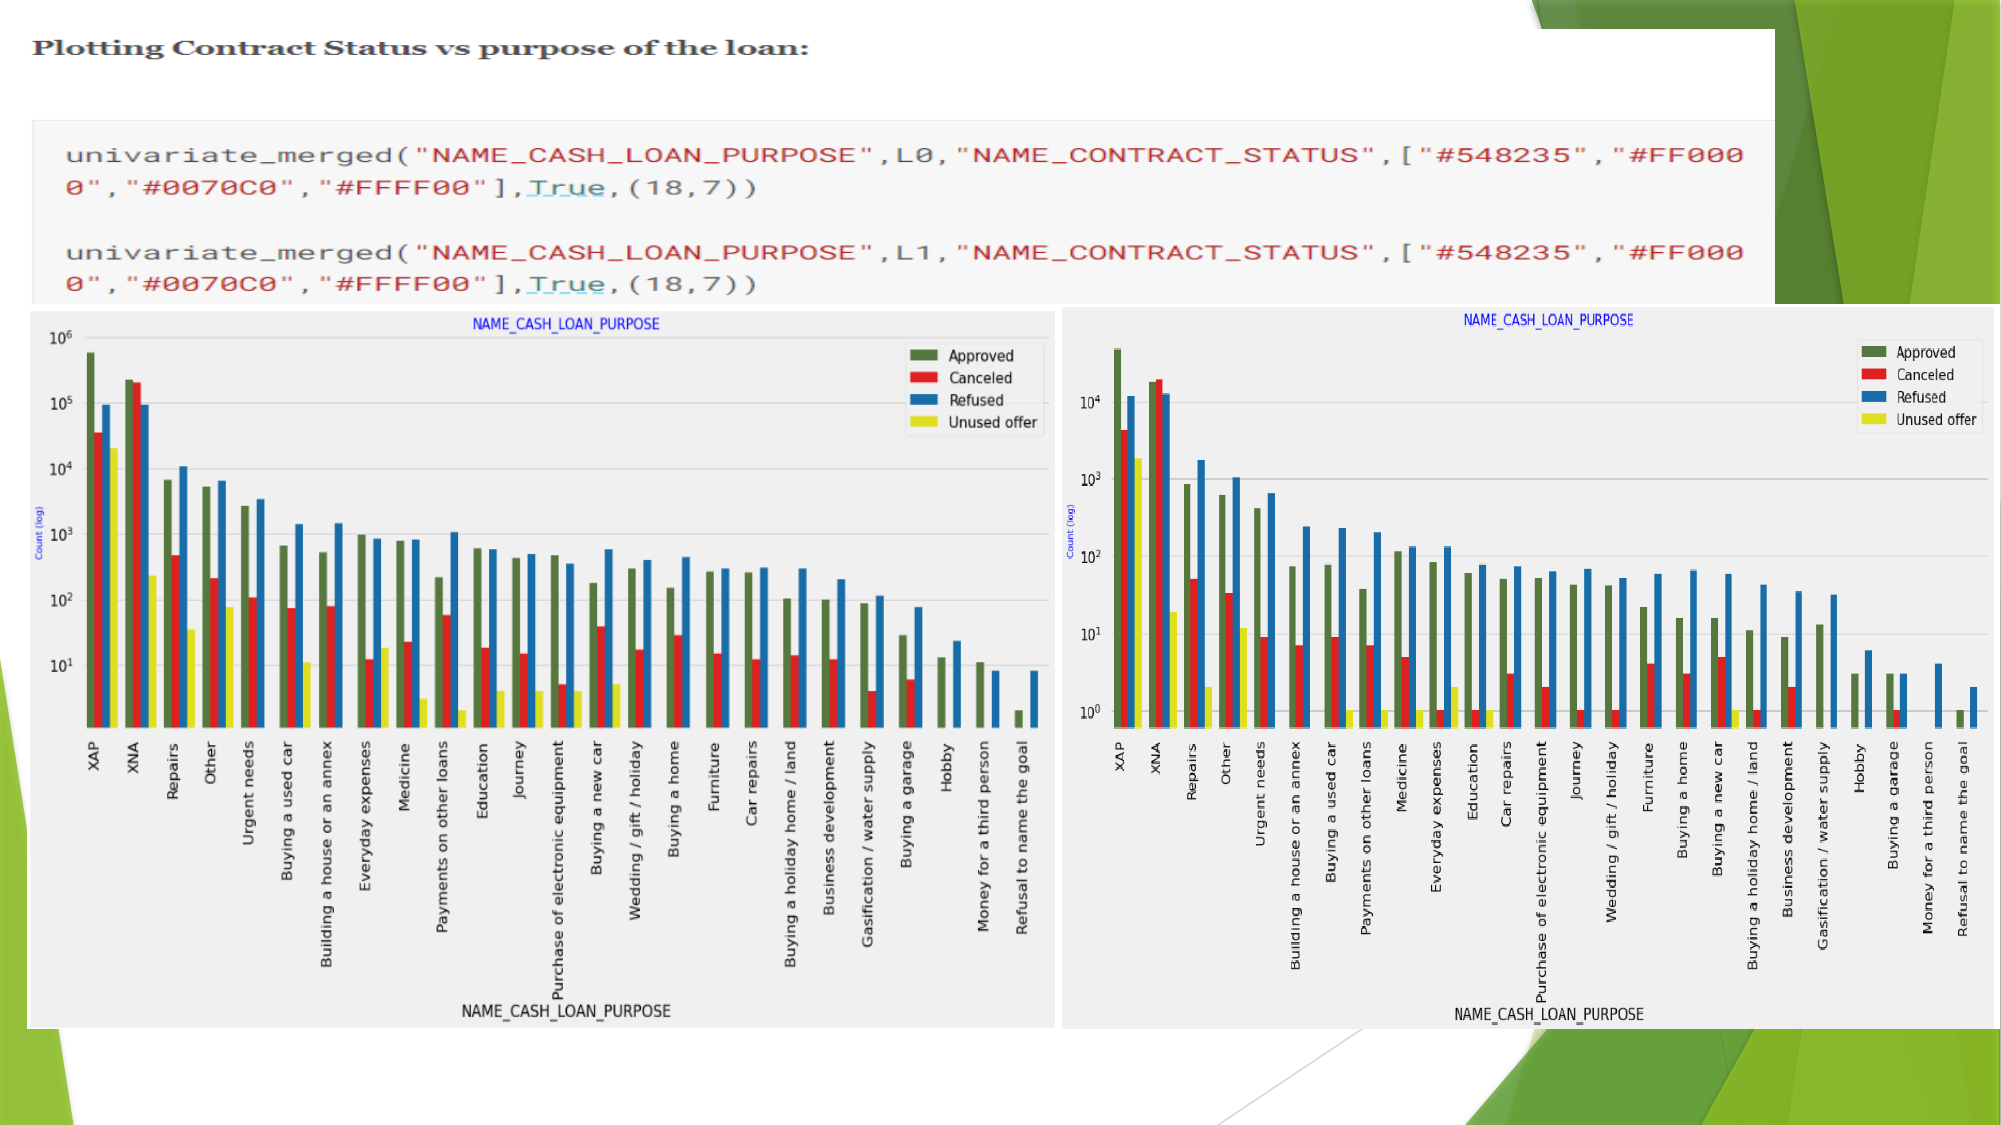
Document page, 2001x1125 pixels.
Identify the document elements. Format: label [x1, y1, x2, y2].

picture [26, 29, 2000, 1029]
